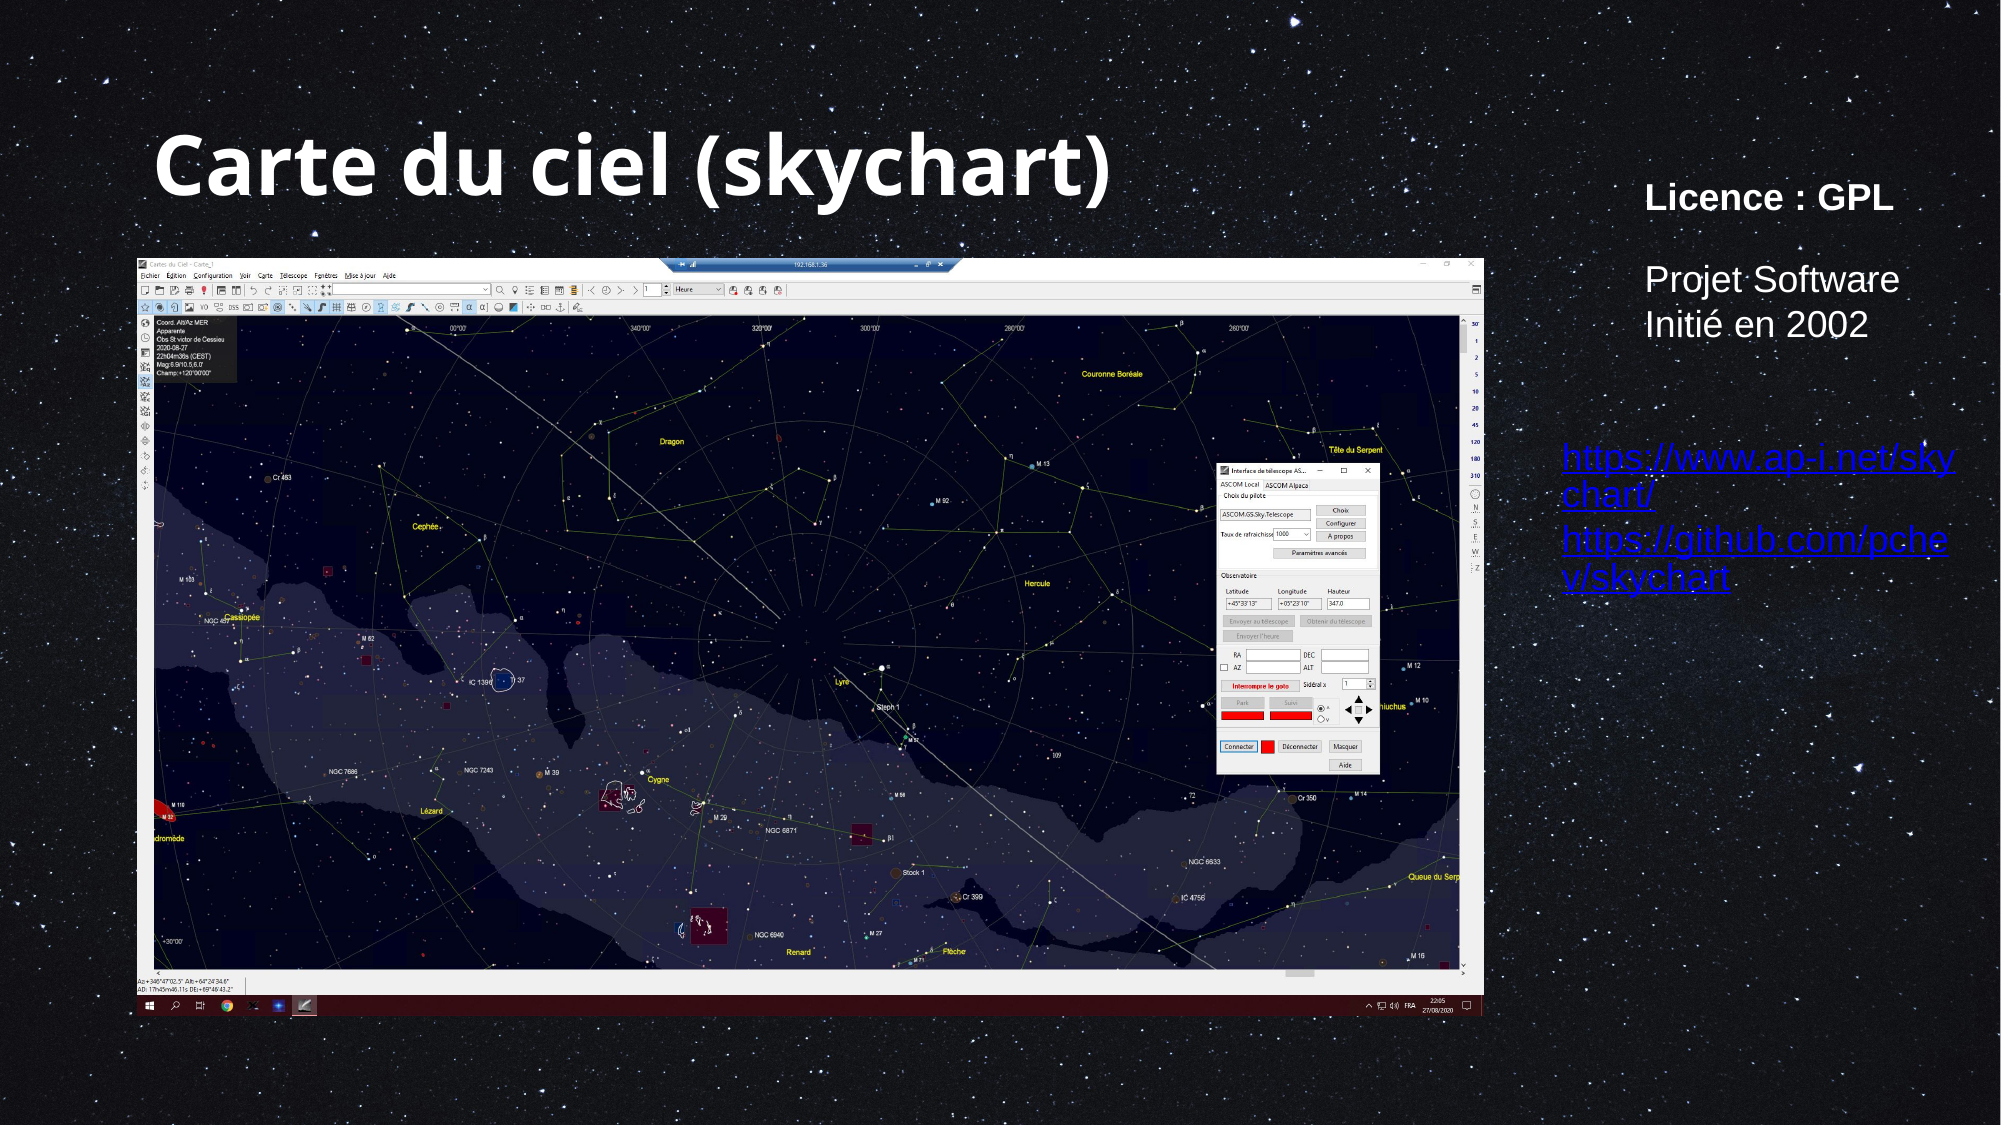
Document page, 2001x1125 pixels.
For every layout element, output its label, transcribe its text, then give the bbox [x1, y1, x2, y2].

picture [0, 0, 2001, 1125]
text_box Projet Software Initié en 2002 [1629, 247, 1949, 378]
title Carte du ciel (skychart) [137, 59, 1583, 278]
text_box Licence : GPL [1629, 165, 1985, 225]
text_box https://www.ap-i.net/skychart/ https://github.com/pchev/skychart [1547, 425, 1973, 566]
